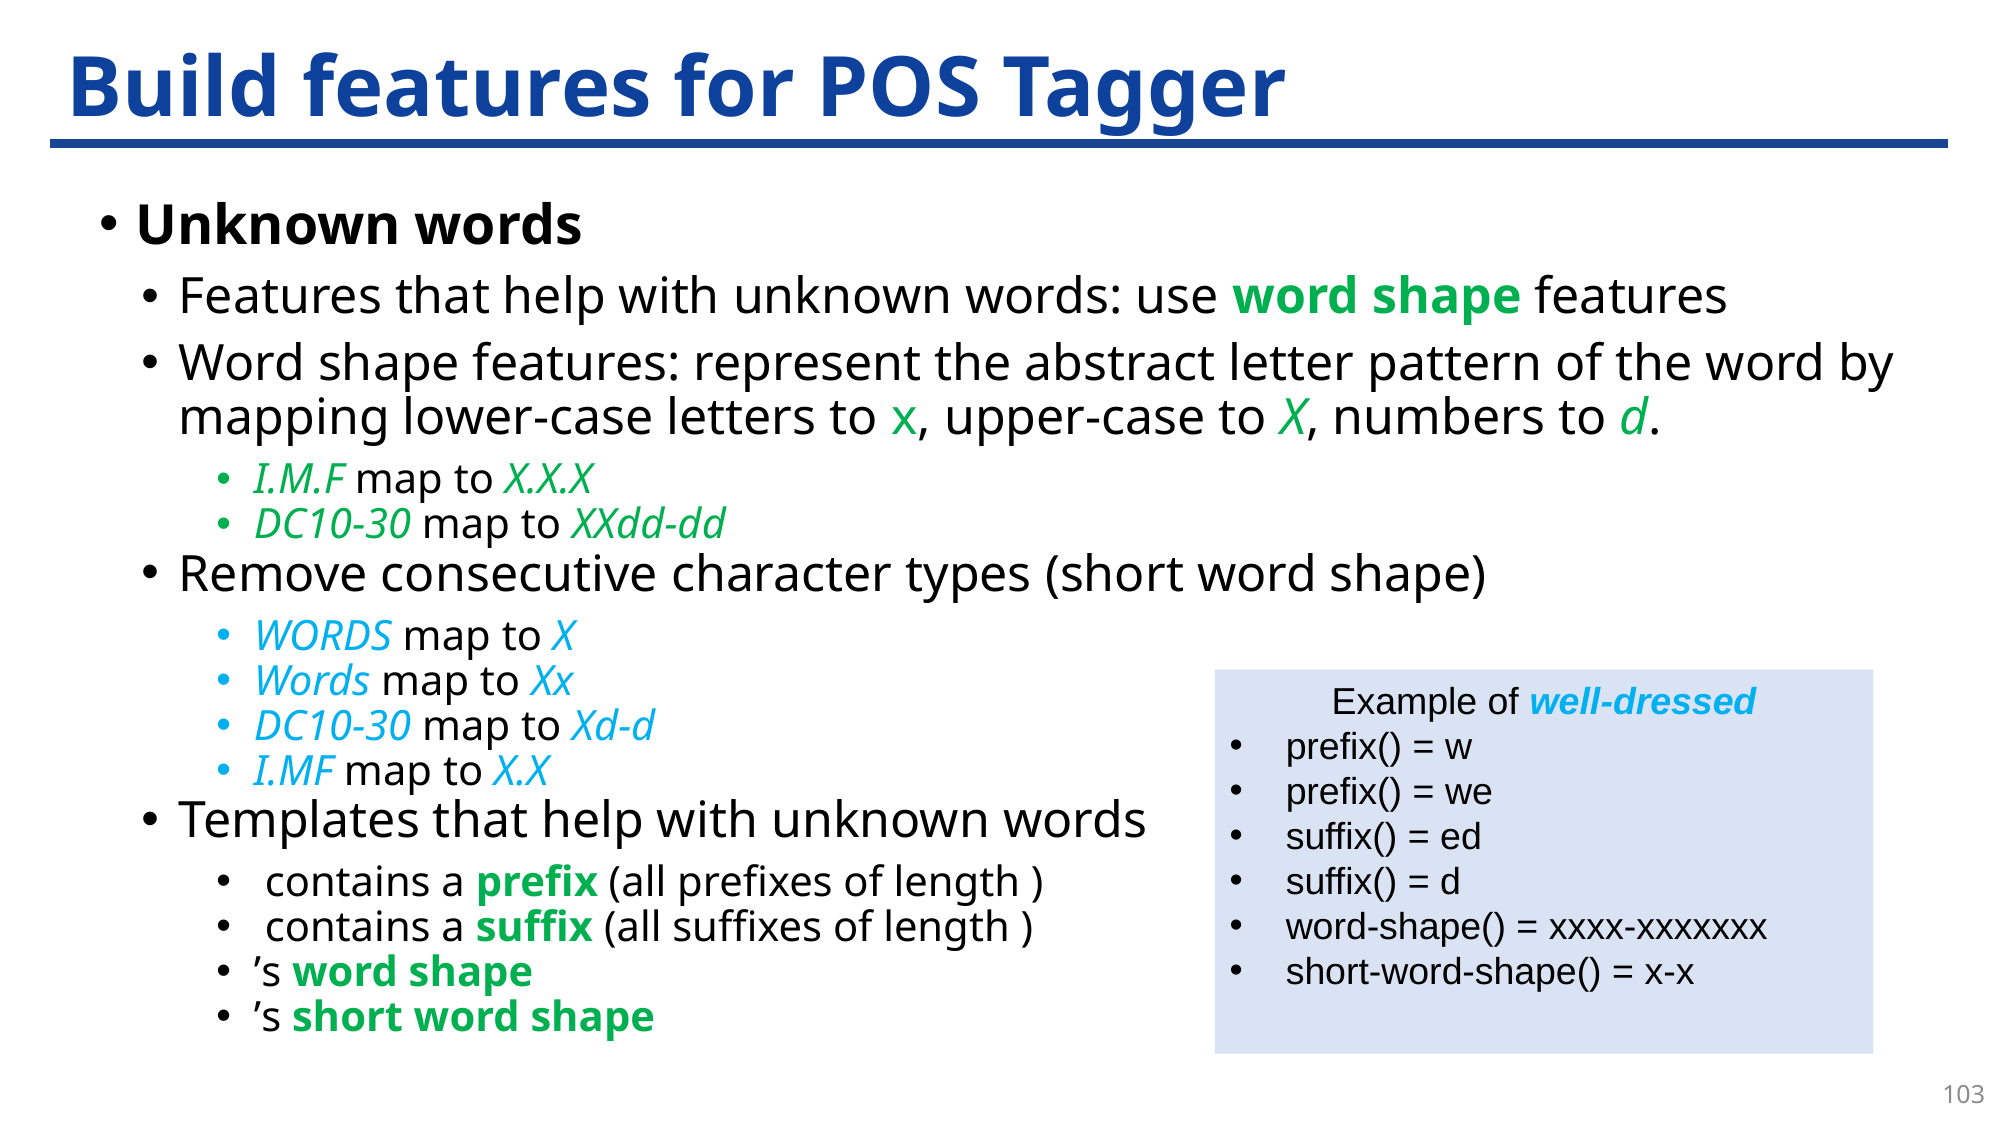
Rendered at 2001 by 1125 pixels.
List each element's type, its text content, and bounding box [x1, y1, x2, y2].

list Unknown words [84, 181, 1900, 264]
slide_number 103 [1899, 1065, 2000, 1125]
title Build features for POS Tagger [51, 39, 1947, 140]
